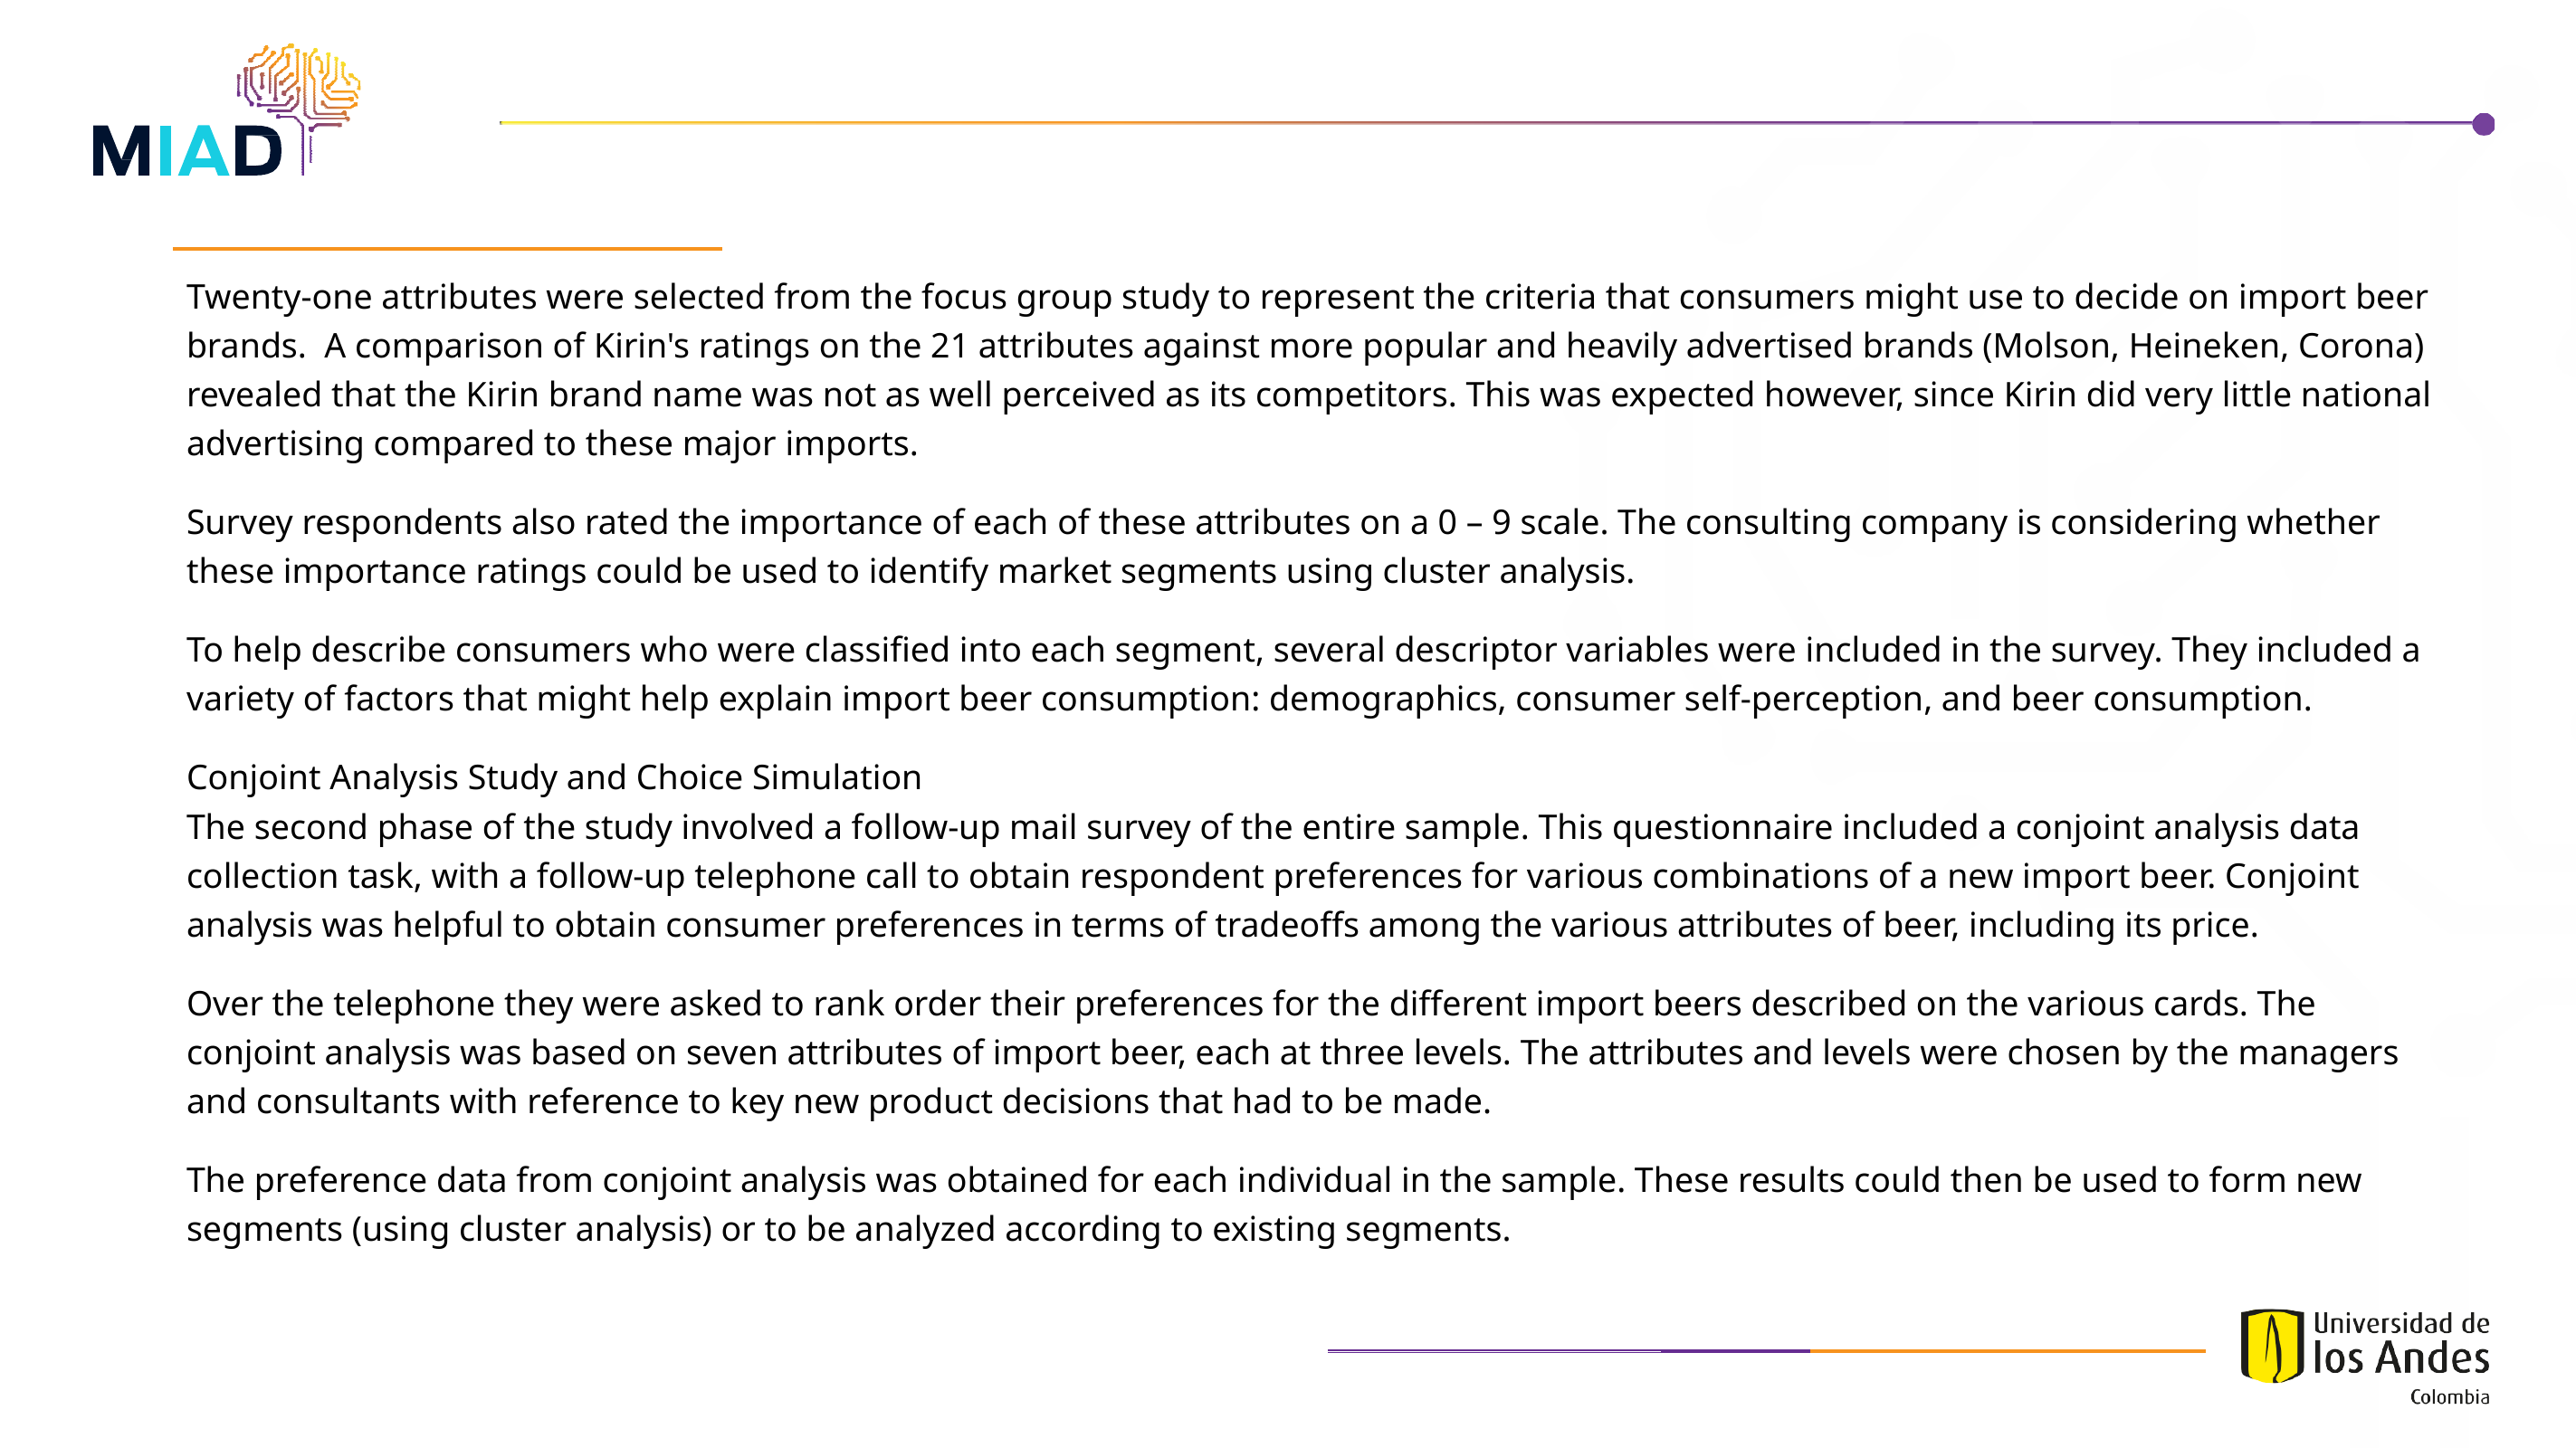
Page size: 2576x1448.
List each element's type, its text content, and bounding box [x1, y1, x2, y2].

text_box [1563, 7, 2576, 1448]
text_box [500, 121, 1563, 125]
text_box [236, 43, 361, 176]
text_box [177, 125, 230, 176]
text_box [93, 125, 150, 176]
text_box Twenty-one attributes were selected from the focus group study to represent the criteria that consumers might use to decide on import beer brands. A comparison of Kirin's ratings on the 21 attributes against more popular and heavily advertised brands (Molson, Heineken, Corona) revealed that the Kirin brand name was not as well perceived as its competitors. This was expected however, since Kirin did very little national advertising compared to these major imports. Survey respondents also rated the importance of each of these attributes on a 0 – 9 scale. The consulting company is considering whether these importance ratings could be used to identify market segments using cluster analysis. To help describe consumers who were classified into each segment, several descriptor variables were included in the survey. They included a variety of factors that might help explain import beer consumption: demographics, consumer self-perception, and beer consumption. Conjoint Analysis Study and Choice Simulation The second phase of the study involved a follow-up mail survey of the entire sample. This questionnaire included a conjoint analysis data collection task, with a follow-up telephone call to obtain respondent preferences for various combinations of a new import beer. Conjoint analysis was helpful to obtain consumer preferences in terms of tradeoffs among the various attributes of beer, including its price. Over the telephone they were asked to rank order their preferences for the different import beers described on the various cards. The conjoint analysis was based on seven attributes of import beer, each at three levels. The attributes and levels were chosen by the managers and consultants with reference to key new product decisions that had to be made. The preference data from conjoint analysis was obtained for each individual in the sample. These results could then be used to form new segments (using cluster analysis) or to be analyzed according to existing segments. [173, 260, 2454, 1255]
